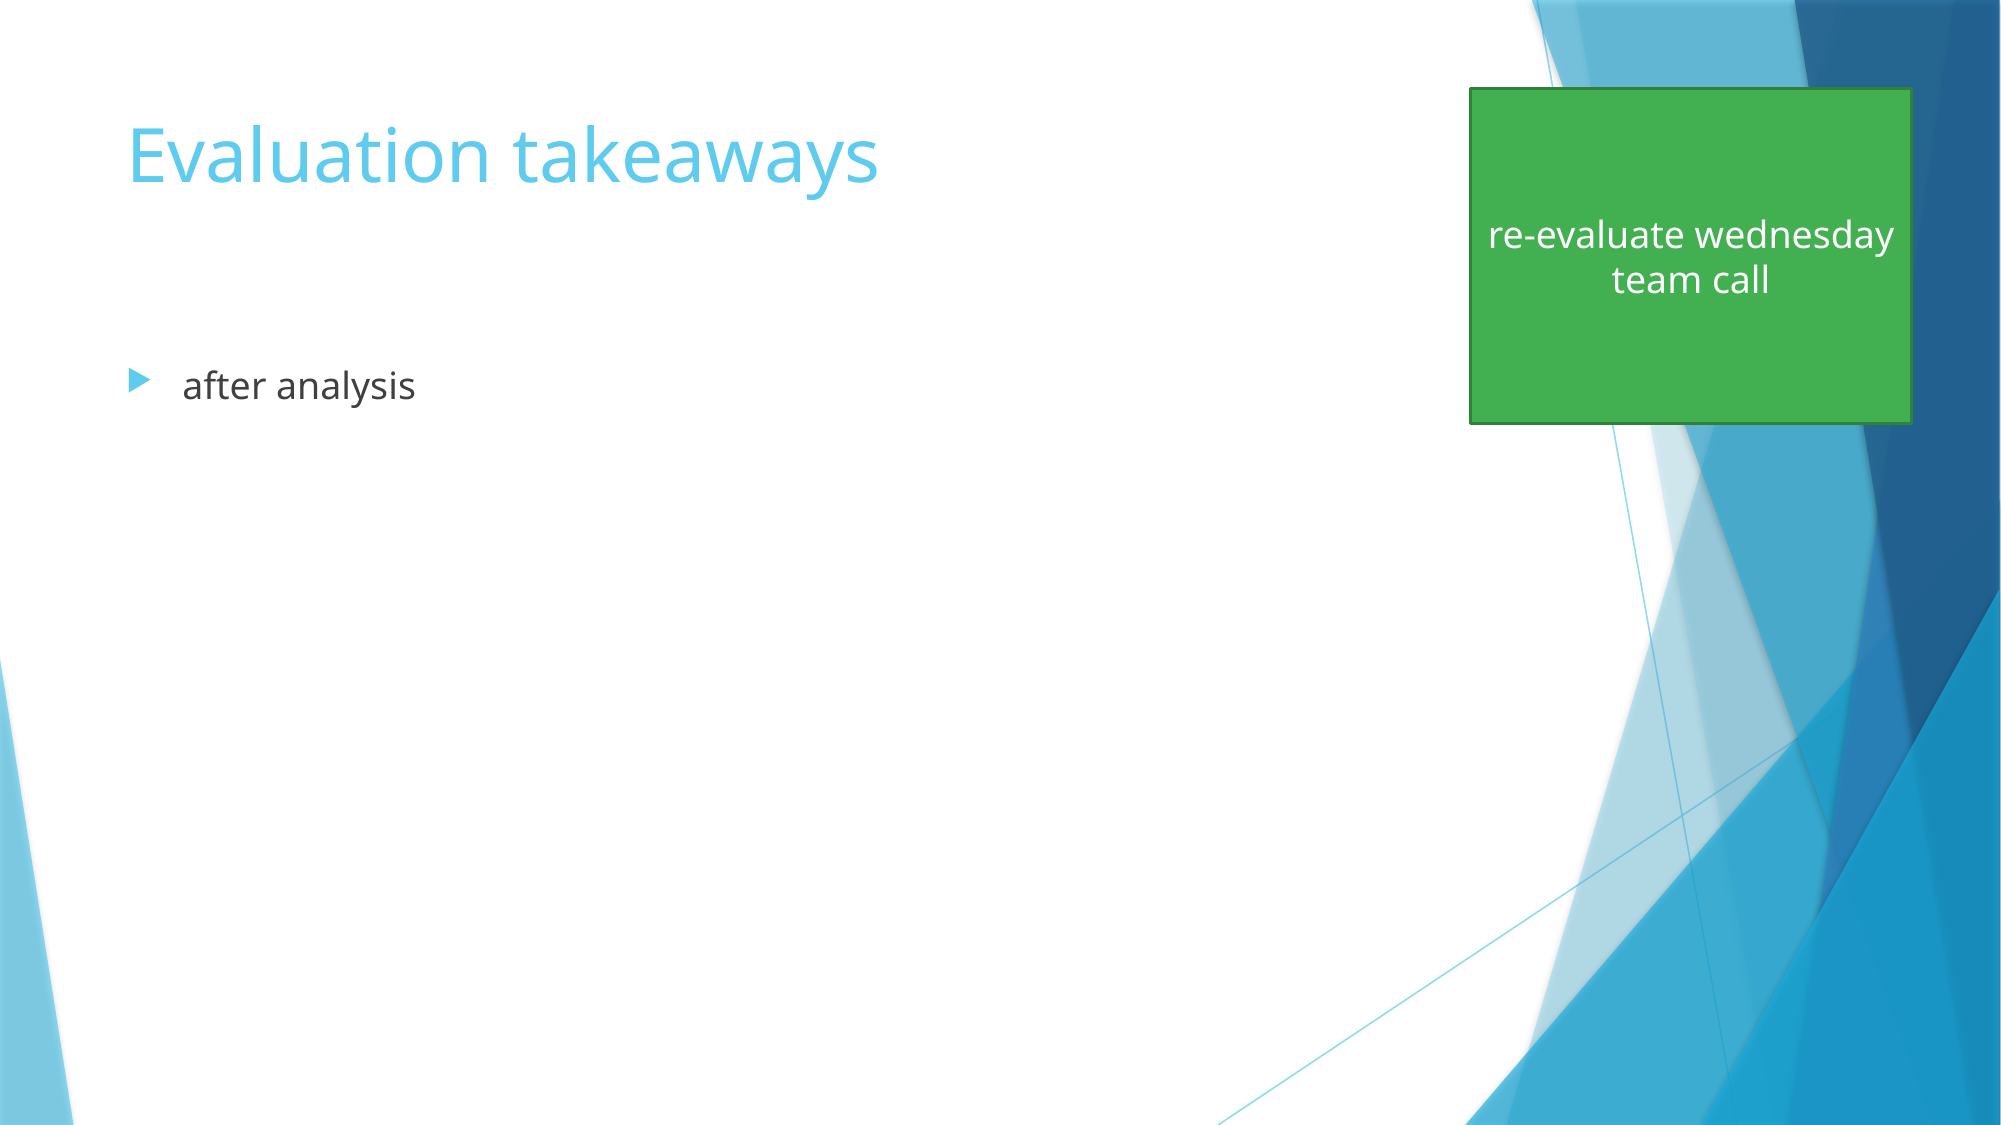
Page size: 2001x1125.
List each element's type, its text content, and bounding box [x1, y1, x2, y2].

text_box re-evaluate wednesday team call [1469, 87, 1913, 425]
title Evaluation takeaways [111, 99, 1469, 317]
list after analysis [111, 354, 1522, 992]
